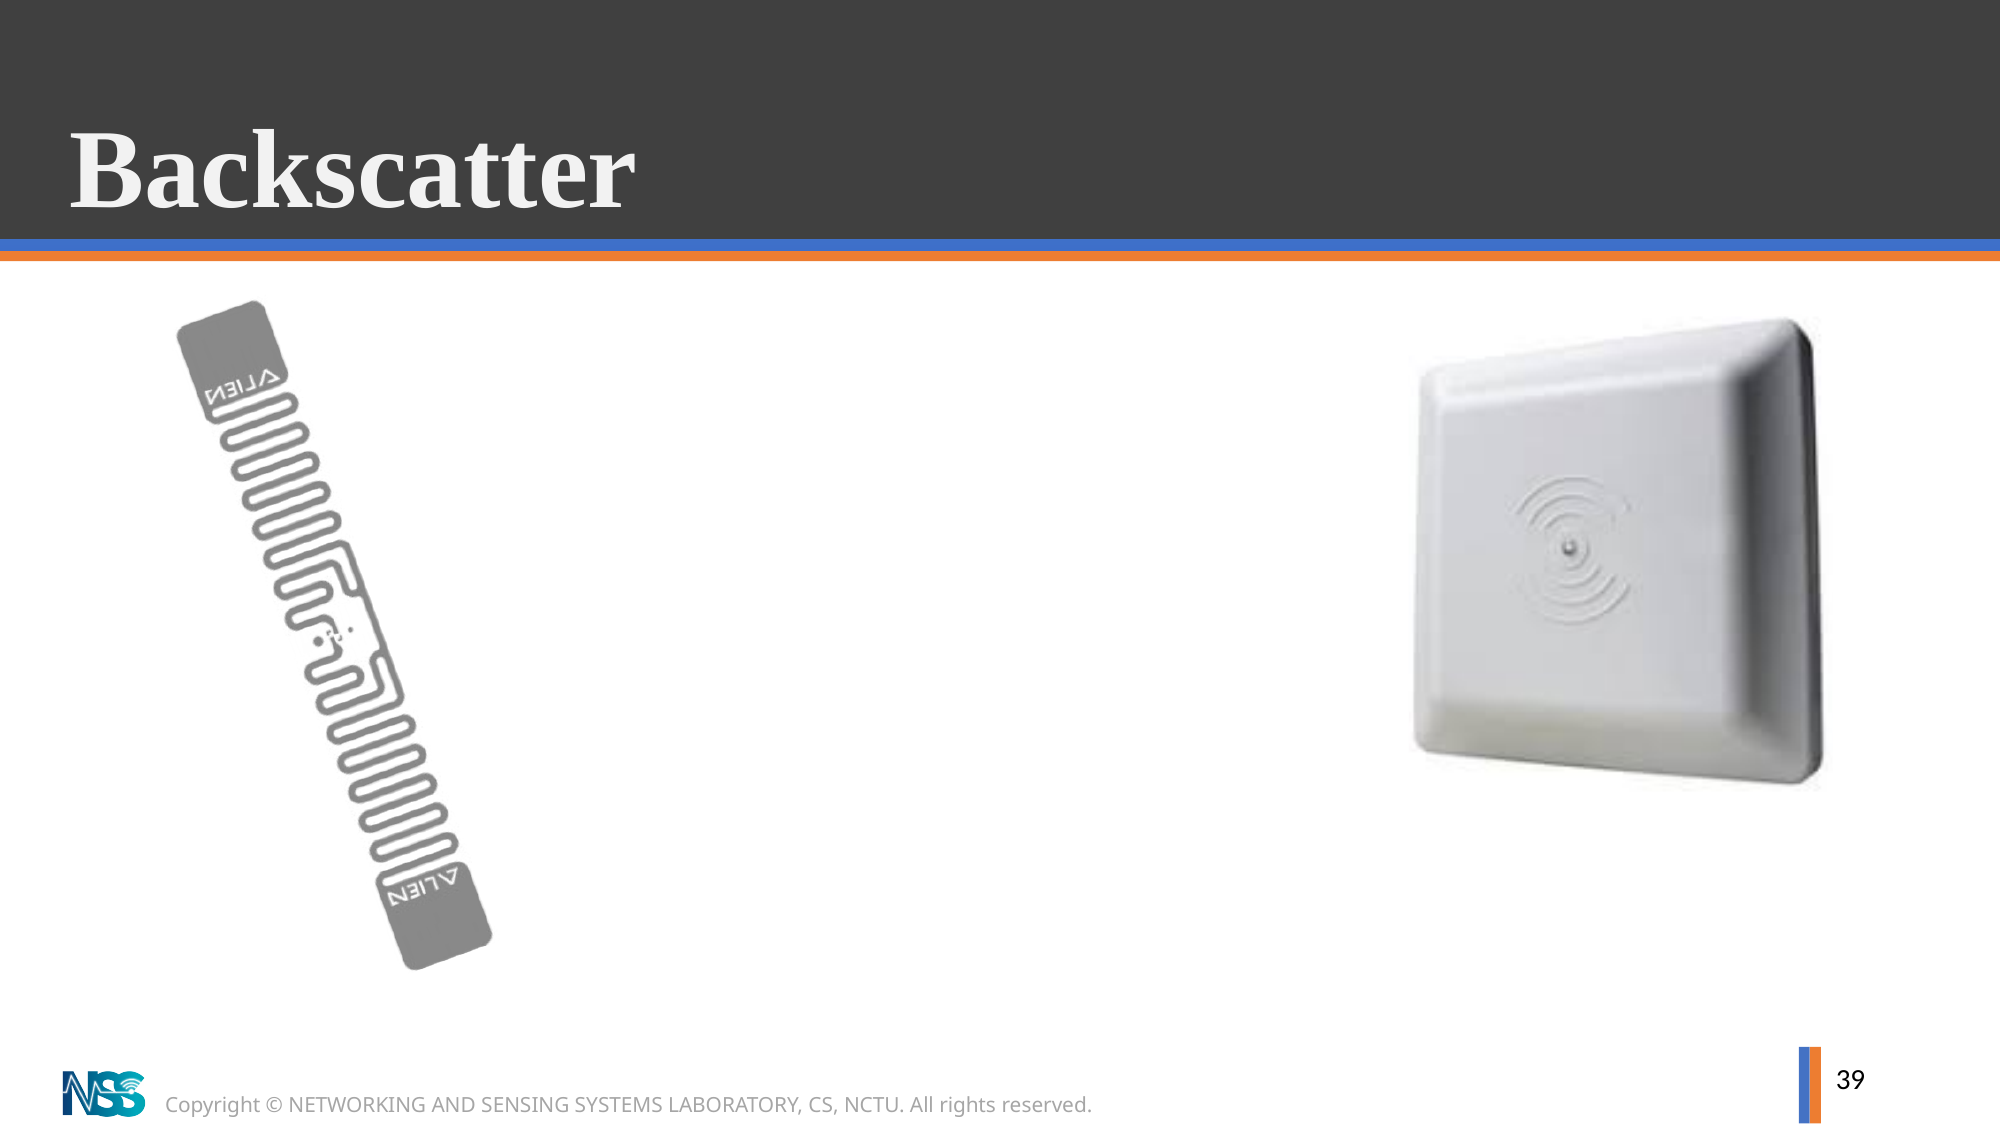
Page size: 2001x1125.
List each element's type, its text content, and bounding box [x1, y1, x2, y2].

picture [55, 1067, 151, 1125]
slide_number 39 [1821, 1046, 1945, 1107]
picture [1408, 314, 1833, 792]
picture [0, 291, 674, 983]
title Backscatter [55, 56, 1945, 240]
